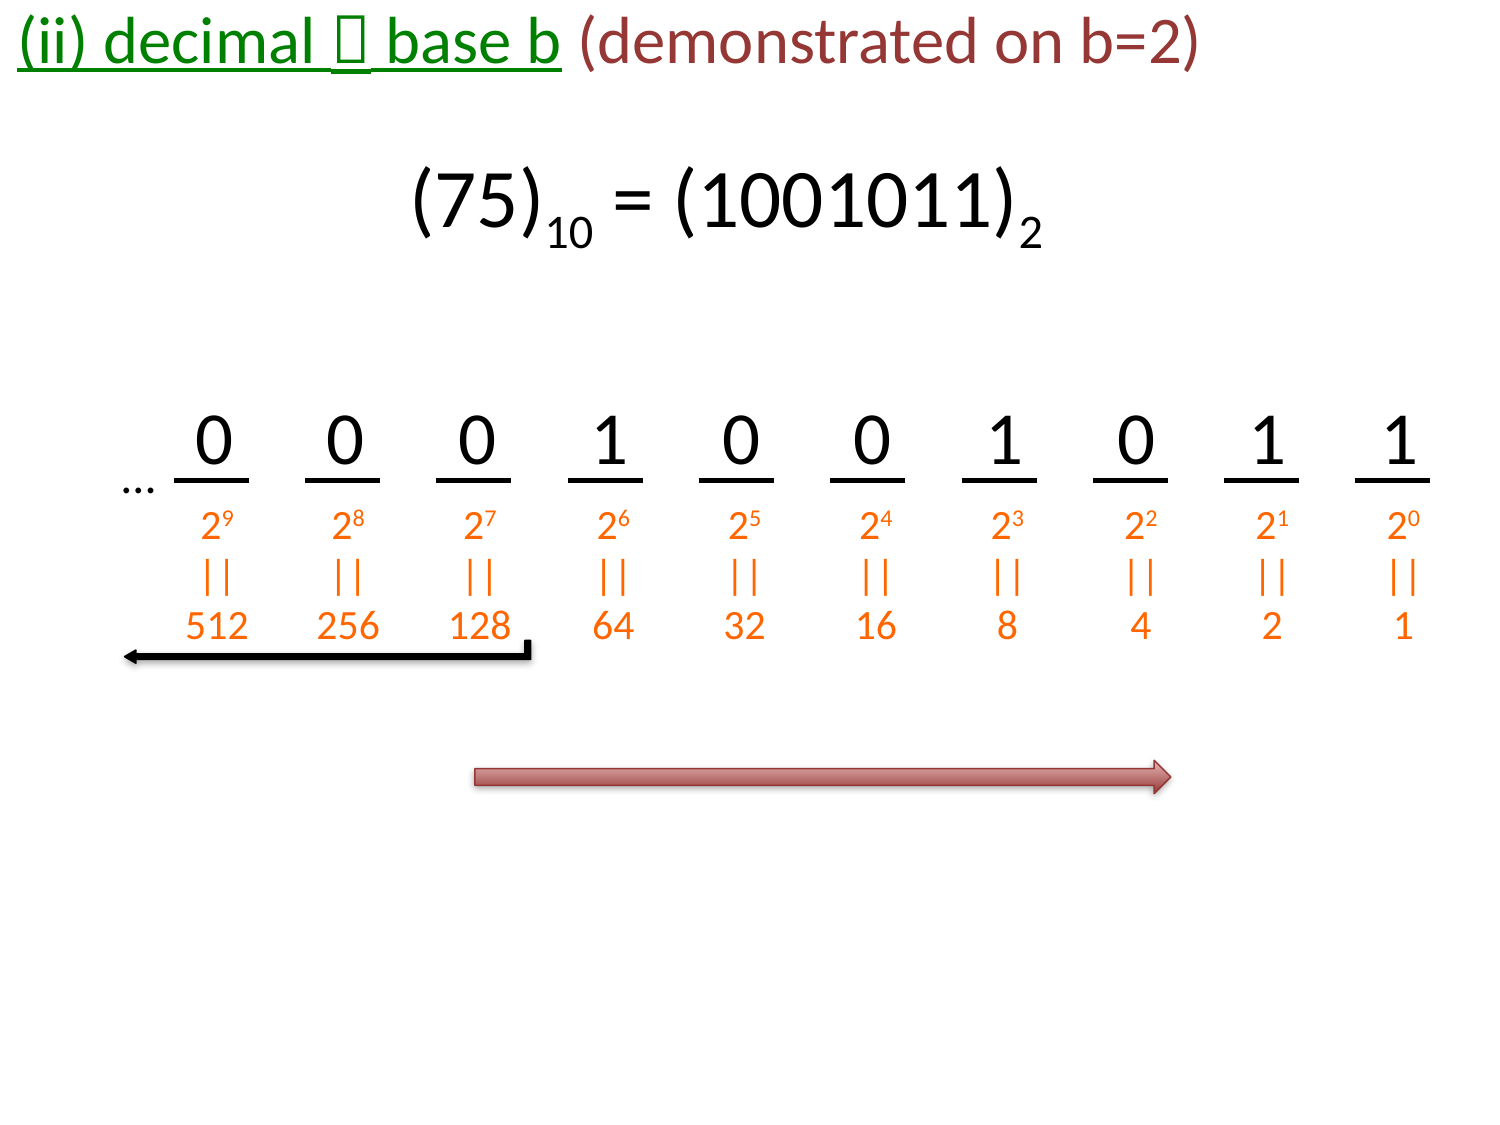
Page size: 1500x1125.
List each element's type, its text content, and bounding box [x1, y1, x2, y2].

title (ii) decimal  base b (demonstrated on b=2) [2, 0, 1353, 131]
text_box [123, 639, 532, 664]
text_box 23 || 8 [958, 490, 1057, 656]
text_box … [31, 381, 1500, 530]
text_box [474, 759, 1172, 795]
text_box 26 || 64 [564, 490, 662, 656]
text_box 28 || 256 [299, 490, 397, 651]
text_box 21 || 2 [1223, 490, 1321, 656]
text_box 24 || 16 [827, 490, 925, 656]
text_box 0 0 0 1 0 0 1 0 1 1 [171, 374, 1456, 489]
list (75)10 = (1001011)2 [319, 136, 1144, 285]
text_box 27 || 128 [431, 490, 529, 651]
text_box 22 || 4 [1092, 490, 1190, 656]
text_box 20 || 1 [1354, 490, 1453, 656]
text_box 29 || 512 [168, 490, 266, 651]
text_box 25 || 32 [695, 490, 794, 656]
